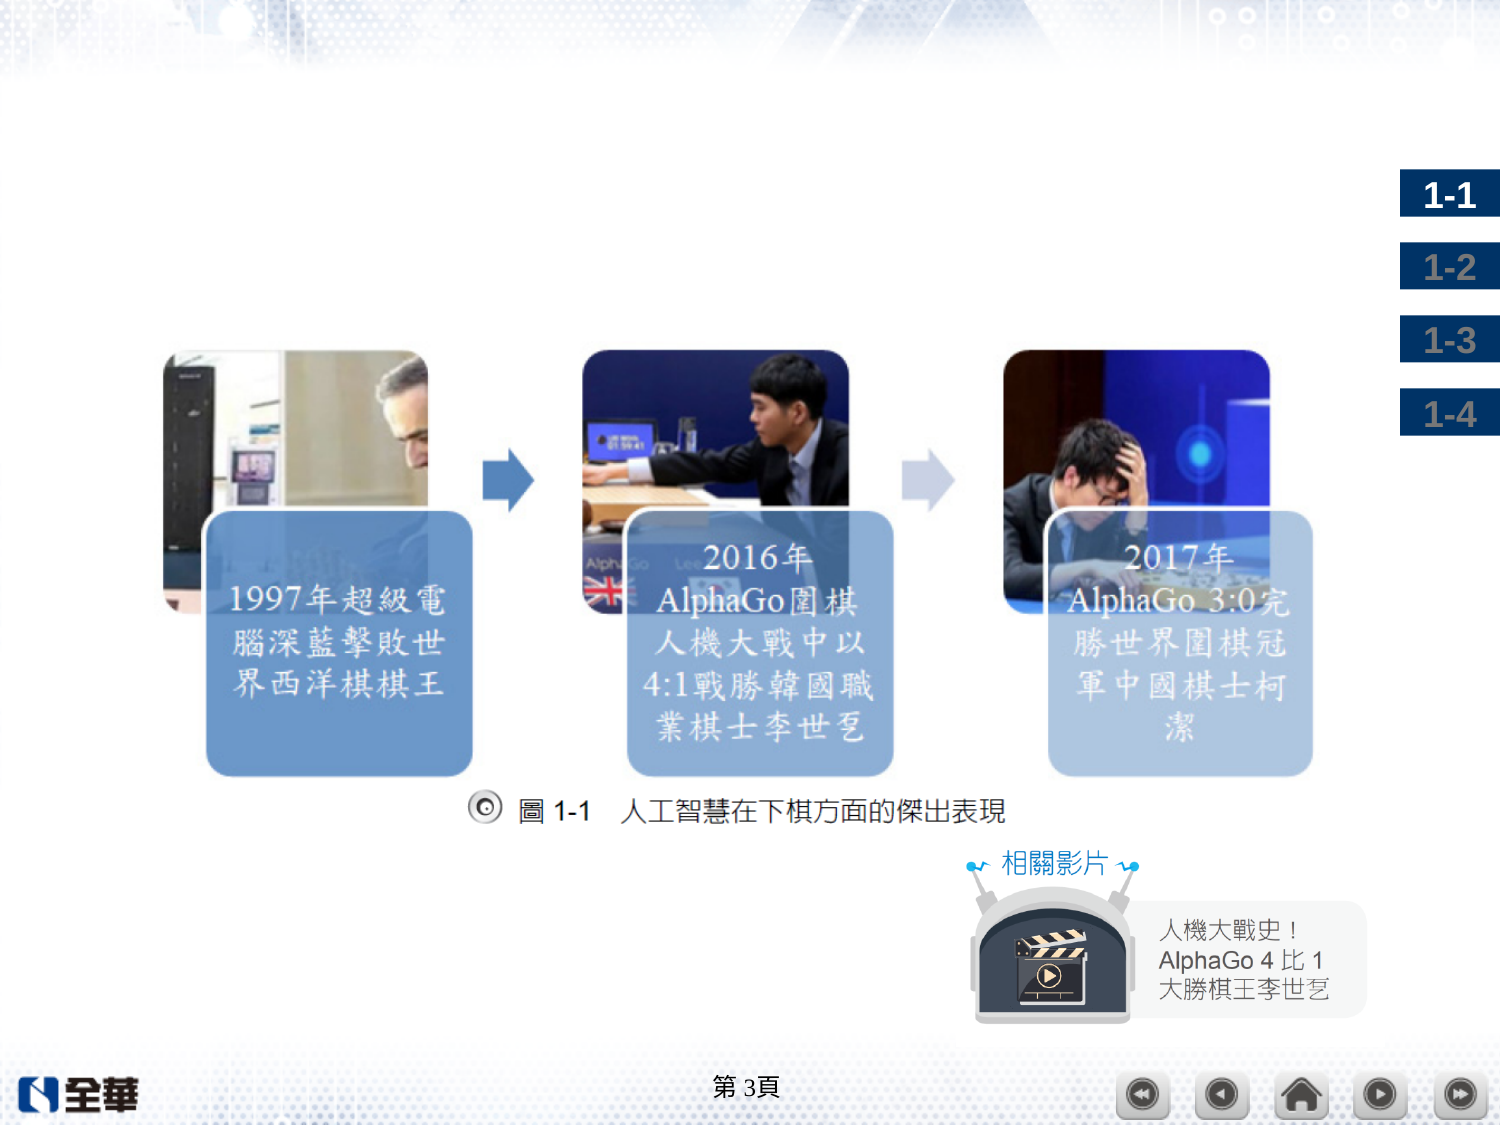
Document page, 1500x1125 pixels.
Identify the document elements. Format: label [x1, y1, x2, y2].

text_box [956, 817, 1385, 1047]
picture [0, 0, 1500, 1125]
